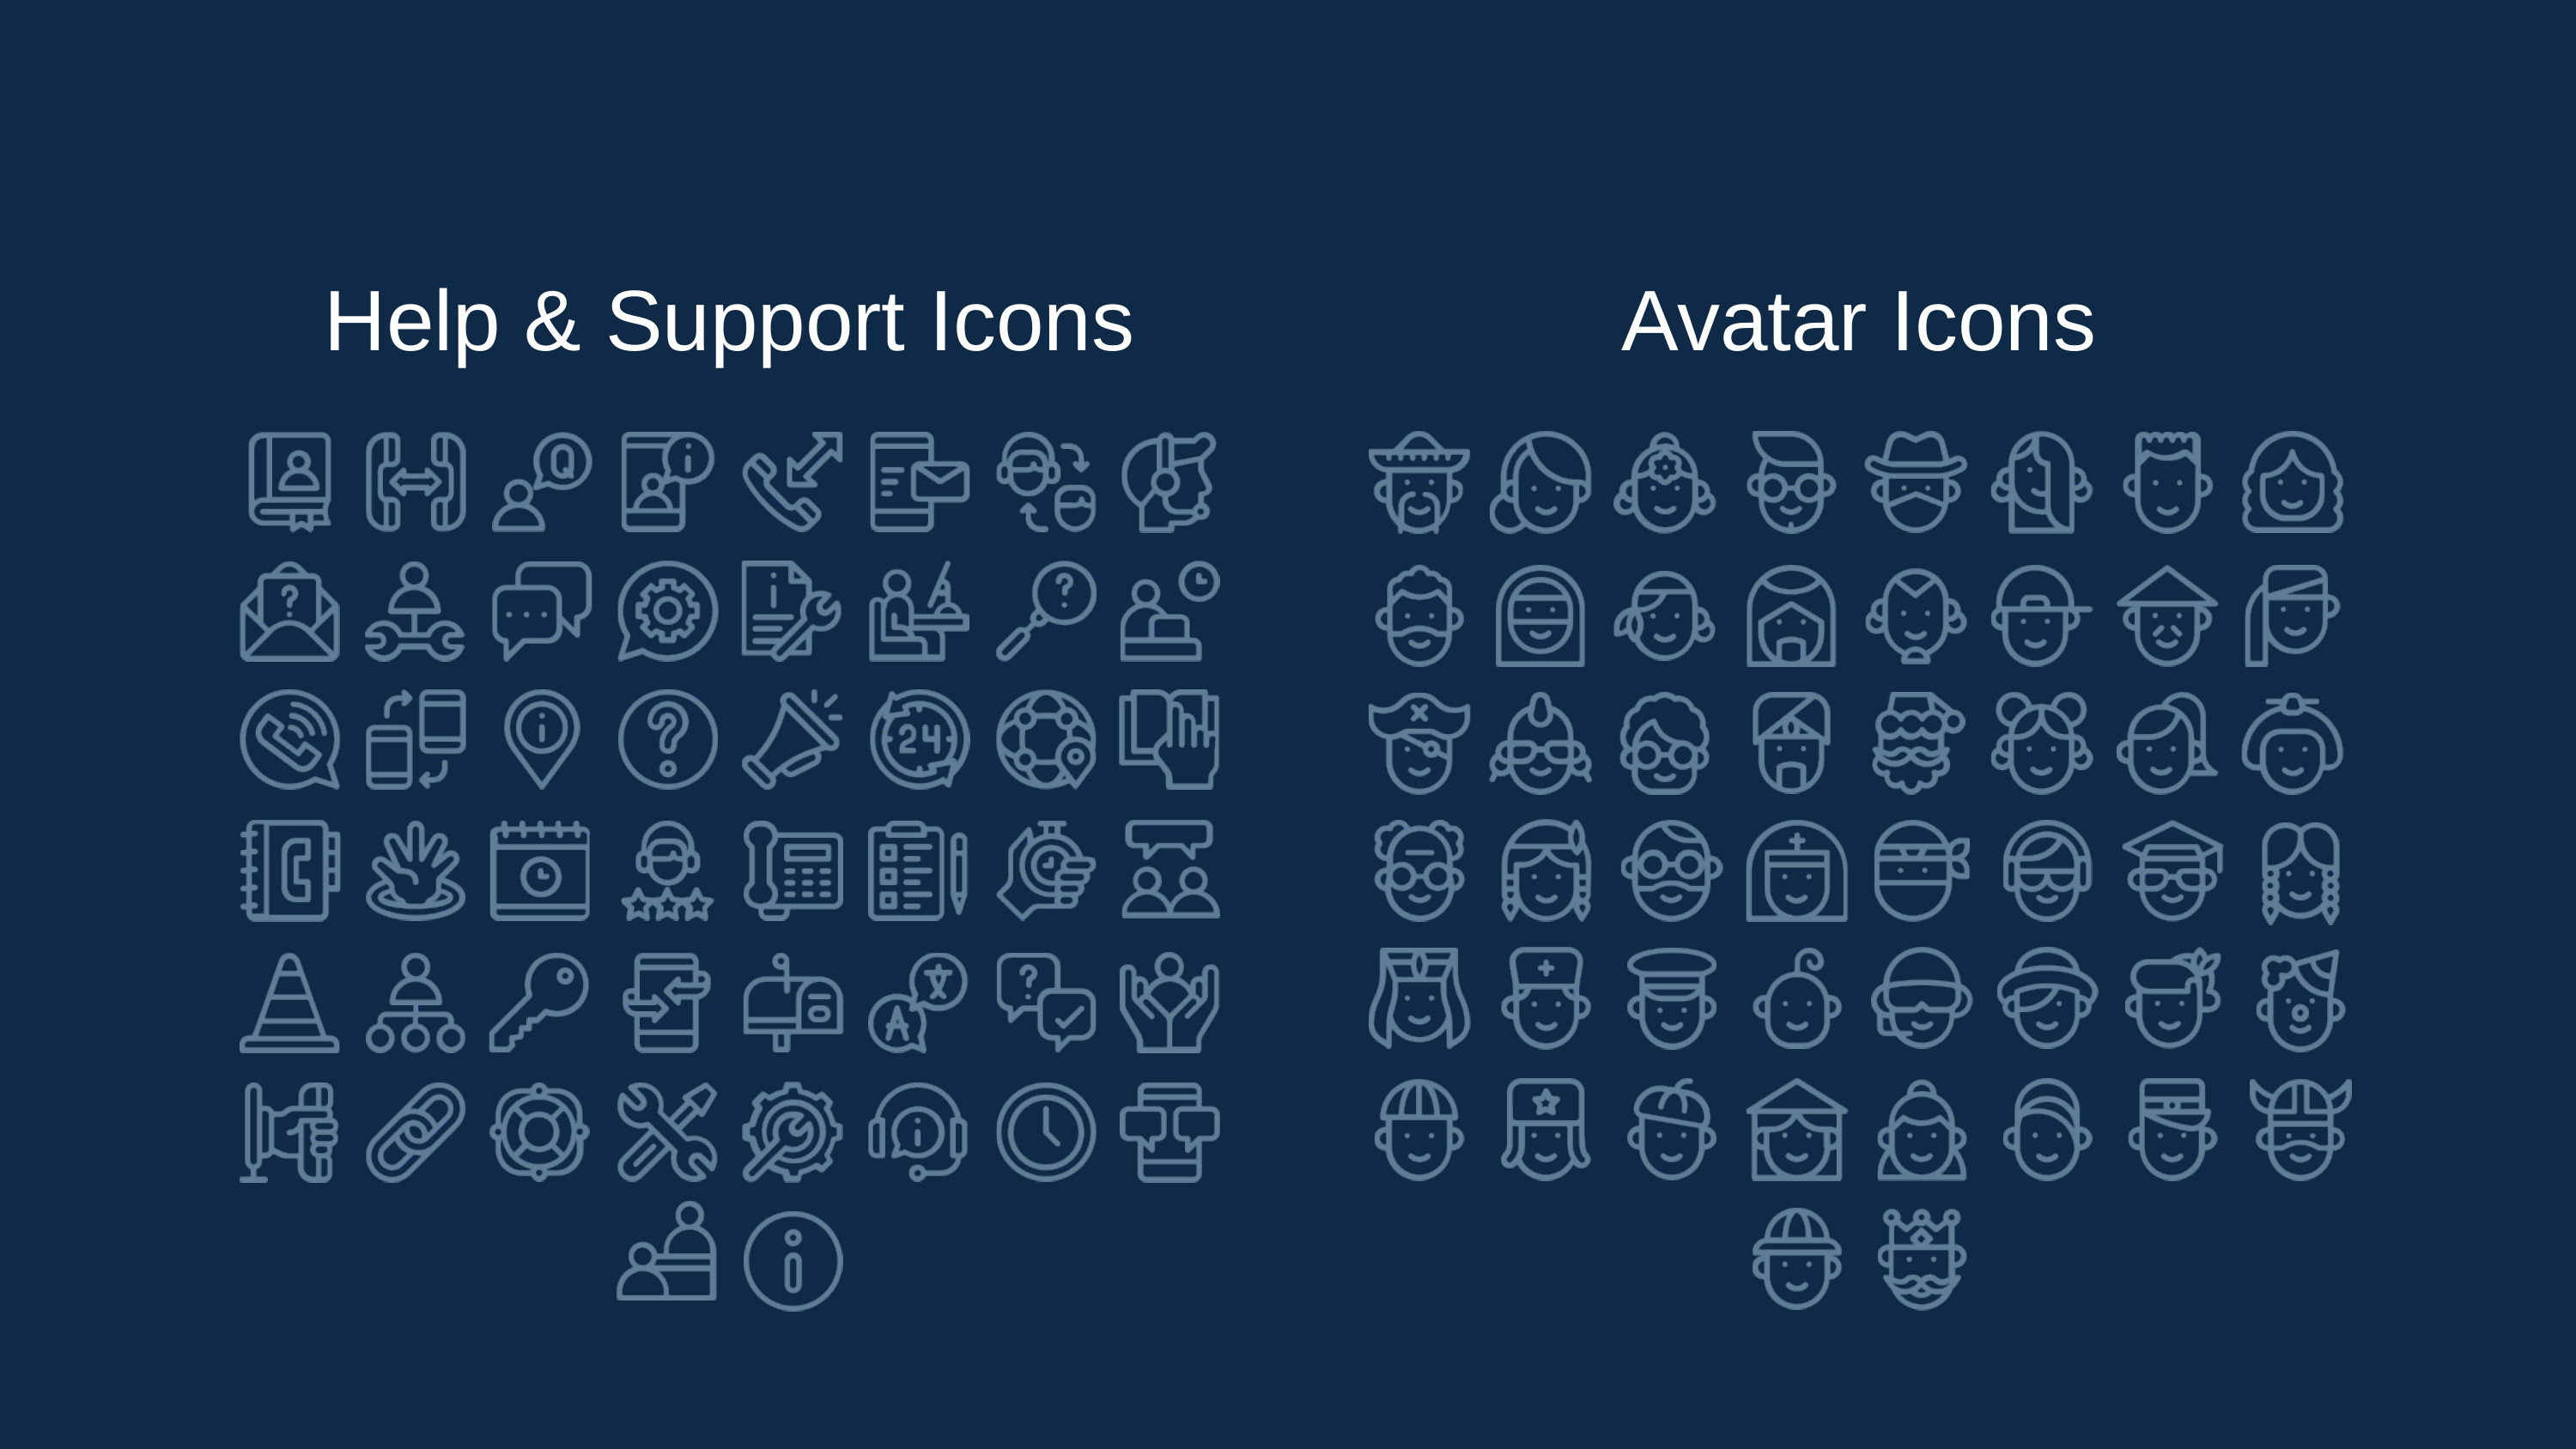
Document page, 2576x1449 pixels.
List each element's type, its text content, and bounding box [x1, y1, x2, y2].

text_box [1120, 1082, 1220, 1183]
text_box [2242, 431, 2344, 533]
text_box [2256, 949, 2346, 1052]
text_box [1990, 565, 2093, 668]
text_box [1119, 689, 1220, 790]
text_box [1375, 565, 1465, 667]
text_box [1865, 568, 1967, 664]
text_box [1877, 1079, 1967, 1181]
text_box [1874, 820, 1971, 922]
text_box [364, 561, 465, 662]
text_box [366, 432, 466, 533]
text_box Help & Support Icons [252, 264, 1208, 369]
text_box [489, 1082, 590, 1183]
text_box [1753, 692, 1831, 794]
text_box [366, 953, 466, 1053]
text_box [617, 1201, 717, 1300]
text_box [618, 689, 718, 790]
text_box [995, 561, 1097, 662]
text_box [617, 561, 719, 662]
text_box [2262, 822, 2340, 925]
text_box [1871, 947, 1973, 1049]
text_box [1877, 1209, 1967, 1311]
text_box [1996, 947, 2099, 1049]
text_box [1868, 692, 1966, 795]
text_box [868, 953, 969, 1053]
text_box [1489, 431, 1592, 534]
text_box [1747, 431, 1837, 534]
text_box [1120, 561, 1220, 662]
text_box [240, 820, 341, 922]
text_box [1368, 693, 1471, 795]
text_box [1121, 820, 1221, 919]
text_box [1501, 819, 1592, 922]
text_box [743, 953, 844, 1052]
text_box [2250, 1079, 2352, 1182]
text_box [2002, 1078, 2093, 1181]
text_box [1627, 1078, 1717, 1180]
text_box [1863, 431, 1969, 533]
text_box [2002, 820, 2093, 922]
text_box [1501, 947, 1592, 1050]
text_box Avatar Icons [1381, 264, 2337, 369]
text_box [621, 821, 714, 921]
text_box [1752, 1208, 1843, 1310]
text_box [489, 953, 592, 1052]
text_box [1990, 692, 2093, 795]
text_box [741, 689, 843, 790]
text_box [504, 689, 580, 790]
text_box [239, 1082, 340, 1183]
text_box [996, 432, 1097, 532]
text_box [1746, 1078, 1849, 1181]
text_box [996, 953, 1097, 1052]
text_box [240, 689, 341, 790]
text_box [492, 561, 592, 662]
text_box [996, 821, 1097, 921]
text_box [240, 561, 340, 662]
text_box [2128, 1078, 2218, 1181]
text_box [2122, 820, 2224, 922]
text_box [489, 821, 592, 921]
text_box [870, 689, 970, 790]
text_box [1496, 565, 1586, 667]
text_box [2116, 692, 2219, 795]
text_box [248, 432, 331, 533]
text_box [743, 821, 843, 921]
text_box [743, 1211, 843, 1312]
text_box [741, 432, 843, 532]
text_box [366, 689, 466, 790]
text_box [492, 432, 592, 533]
text_box [2245, 565, 2341, 667]
text_box [996, 689, 1097, 790]
text_box [2123, 432, 2214, 535]
text_box [1374, 1079, 1465, 1181]
text_box [2116, 565, 2220, 667]
text_box [1119, 952, 1220, 1053]
text_box [1121, 432, 1218, 533]
text_box [1618, 692, 1711, 795]
text_box [996, 1082, 1097, 1183]
text_box [1371, 820, 1467, 923]
text_box [869, 561, 969, 662]
text_box [1620, 820, 1723, 922]
text_box [616, 1082, 720, 1182]
text_box [867, 821, 969, 921]
text_box [623, 953, 711, 1053]
text_box [1613, 432, 1716, 534]
text_box [2124, 947, 2221, 1050]
text_box [868, 1082, 969, 1183]
text_box [741, 561, 843, 662]
text_box [1489, 692, 1593, 795]
text_box [621, 432, 715, 532]
text_box [1747, 565, 1837, 667]
text_box [1990, 431, 2094, 534]
text_box [1368, 948, 1471, 1049]
text_box [1753, 948, 1843, 1049]
text_box [366, 821, 466, 921]
text_box [1746, 820, 1849, 922]
text_box [870, 432, 970, 532]
text_box [742, 1082, 843, 1183]
text_box [240, 953, 340, 1053]
text_box [363, 1082, 469, 1183]
text_box [1613, 571, 1716, 661]
text_box [1627, 948, 1717, 1050]
text_box [2241, 693, 2344, 795]
text_box [1368, 431, 1471, 534]
text_box [1500, 1078, 1592, 1181]
